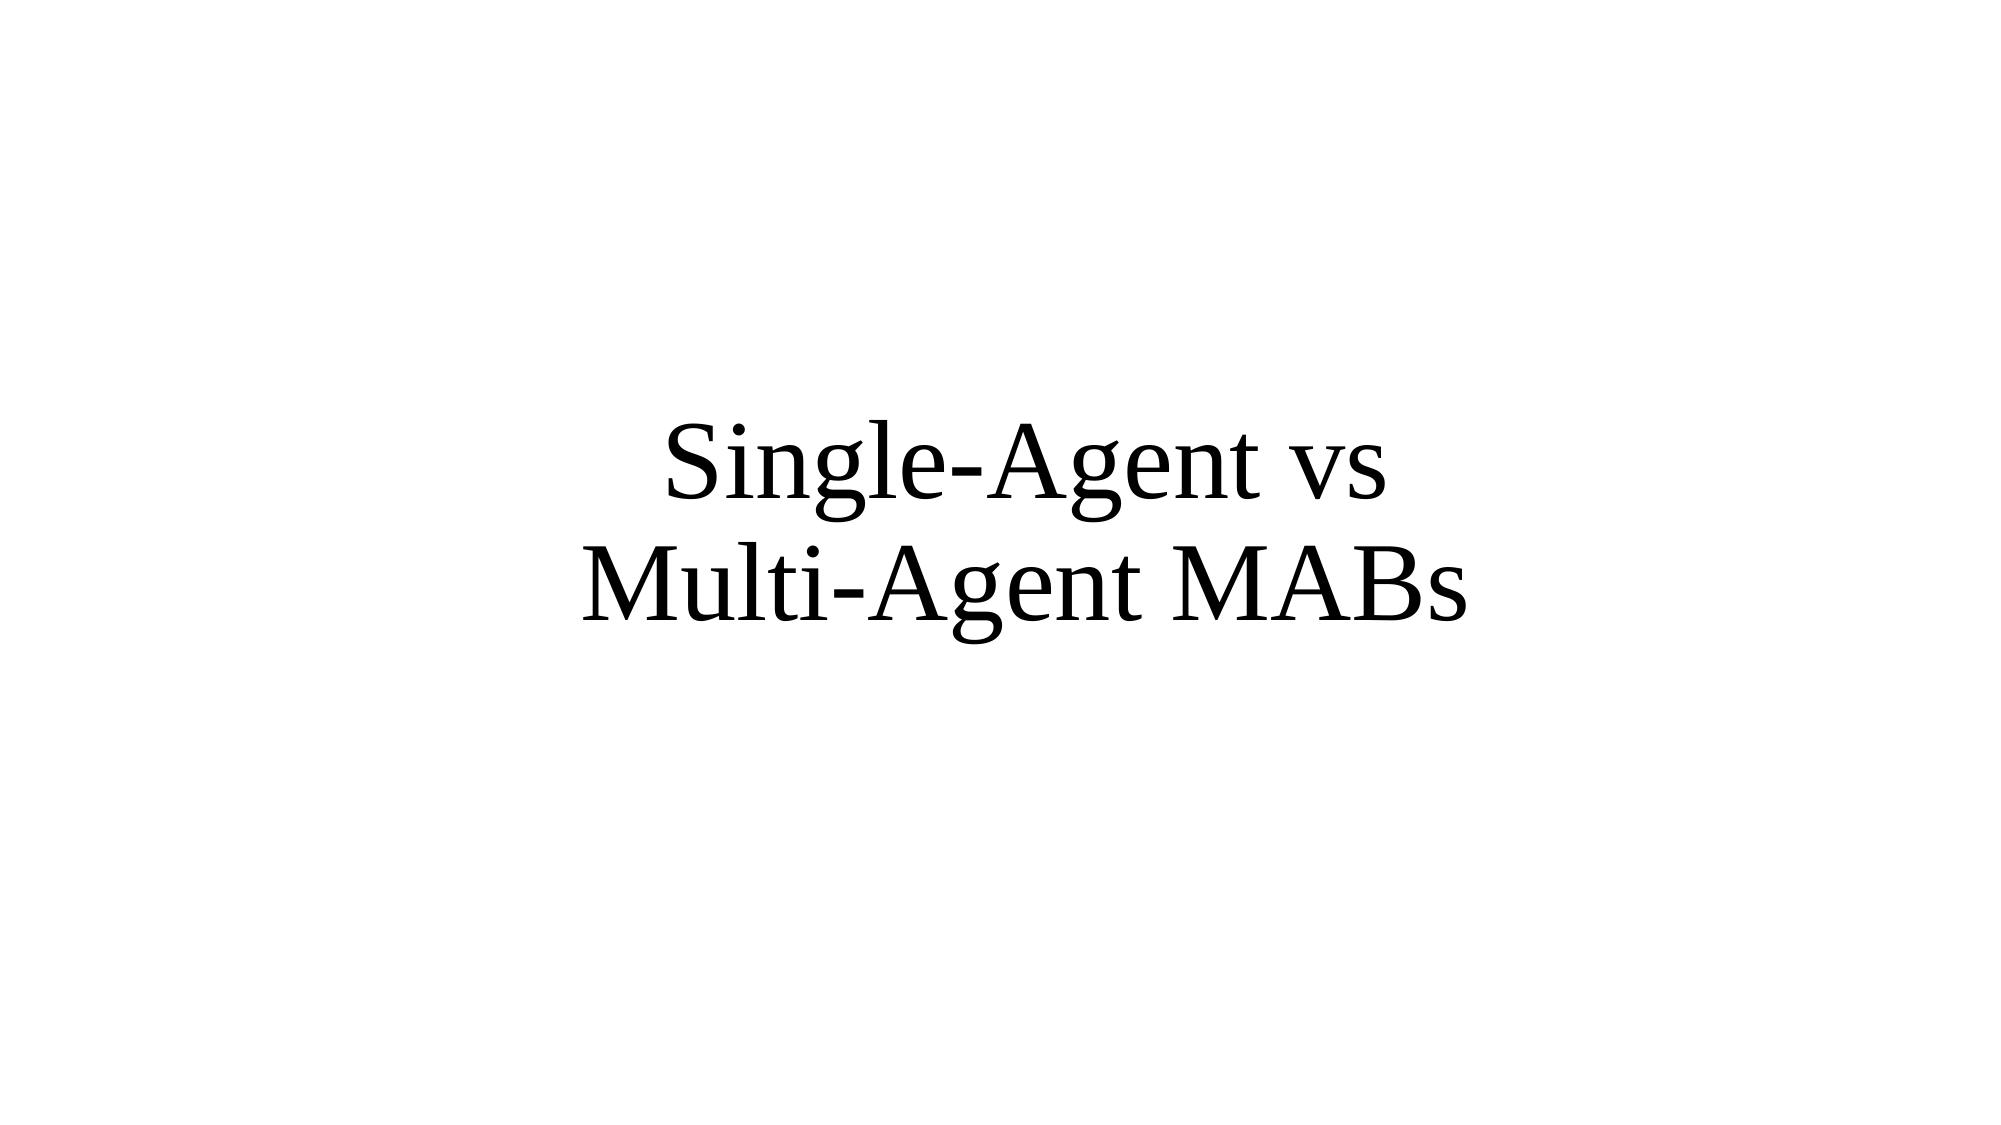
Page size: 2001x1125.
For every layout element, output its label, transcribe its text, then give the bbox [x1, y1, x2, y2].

title Single-Agent vs Multi-Agent MABs [532, 414, 1519, 632]
